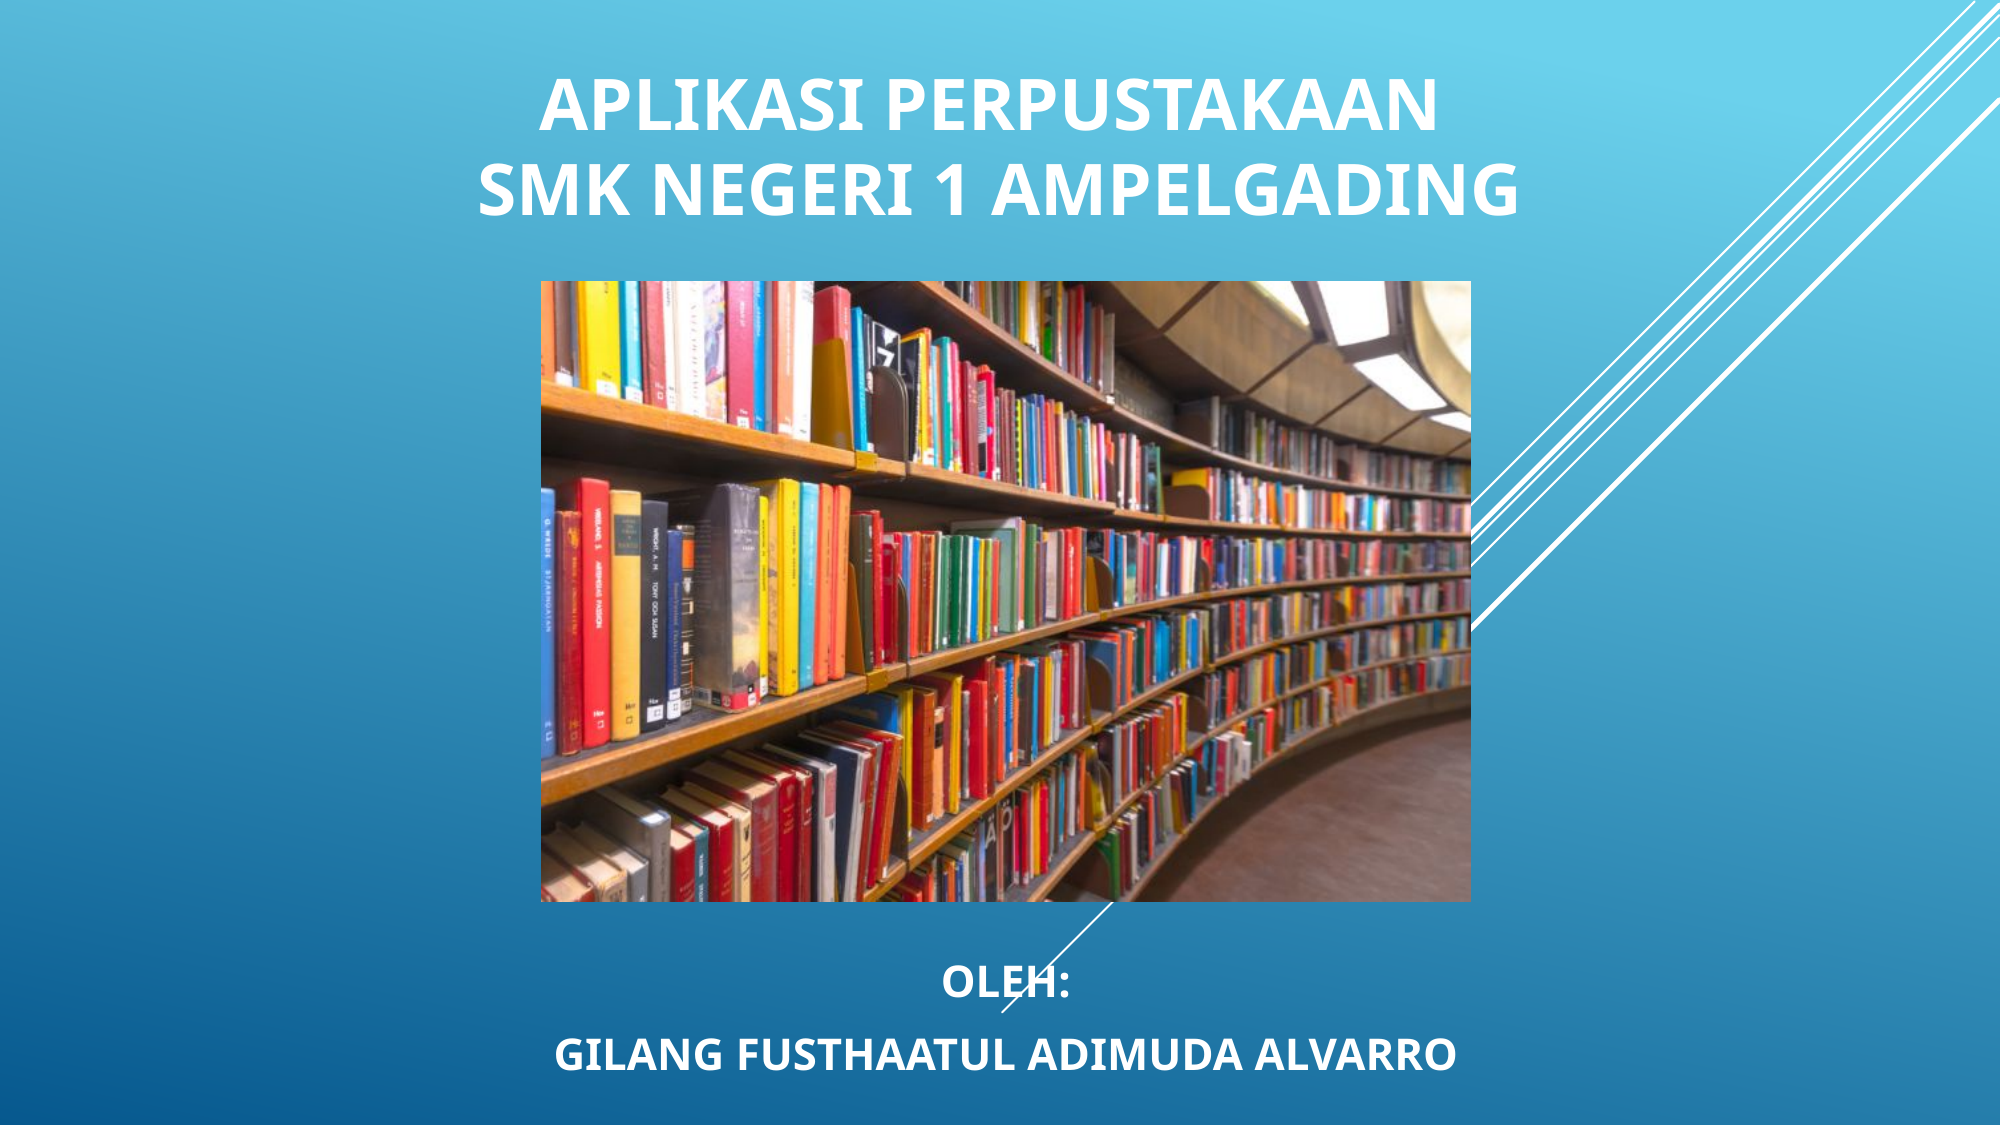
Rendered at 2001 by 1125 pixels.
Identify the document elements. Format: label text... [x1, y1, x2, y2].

subtitle OLEH: GILANG FUSTHAATUL ADIMUDA ALVARRO [405, 945, 1606, 1107]
picture [541, 281, 1471, 902]
title APLIKASI PERPUSTAKAAN SMK NEGERI 1 AMPELGADING [0, 50, 2000, 238]
